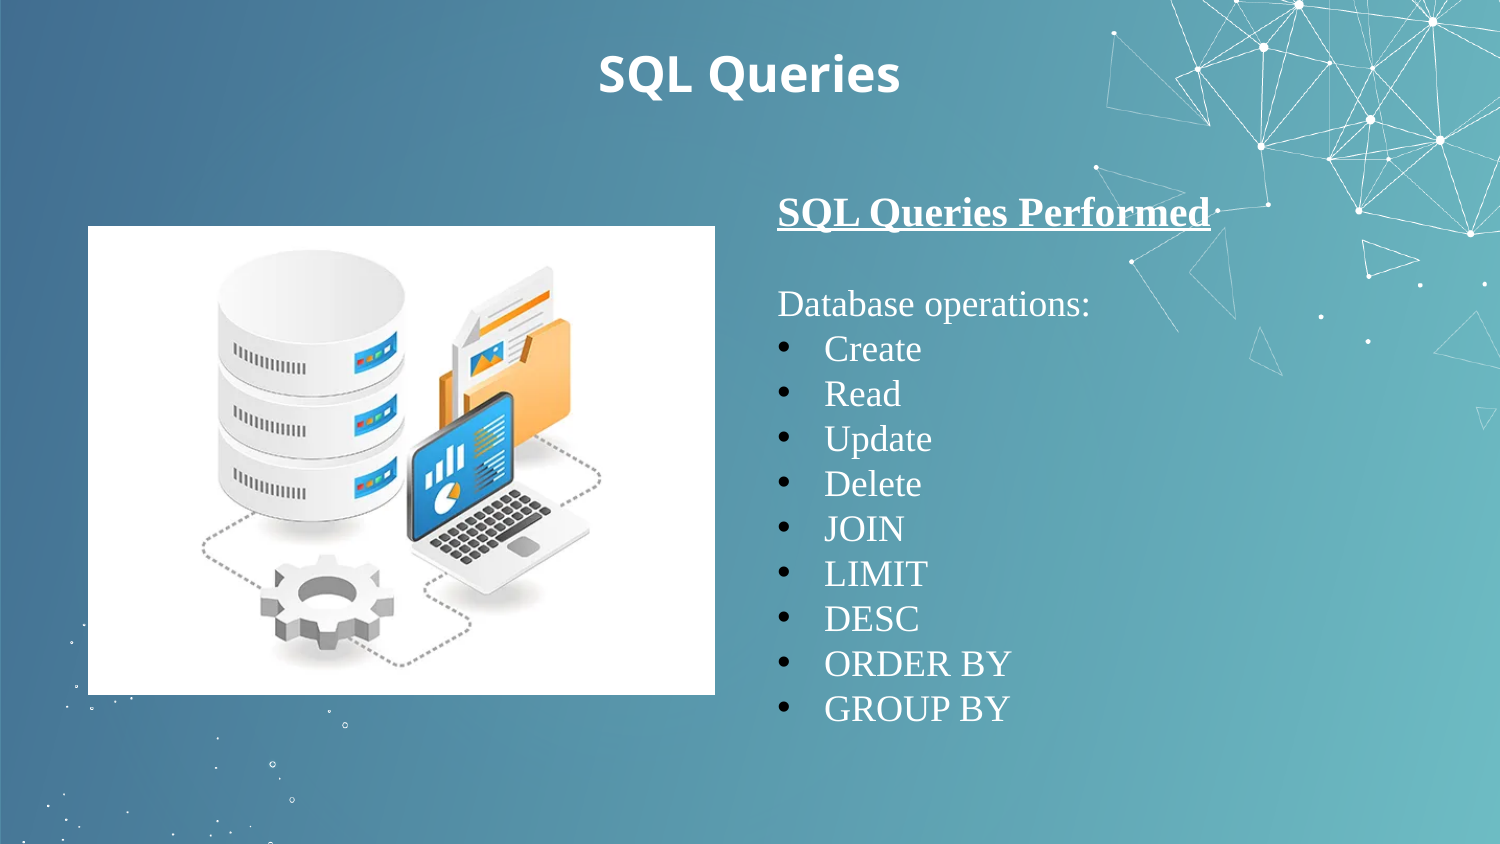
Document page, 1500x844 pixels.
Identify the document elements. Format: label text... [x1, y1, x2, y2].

text_box SQL Queries Performed Database operations: Create Read Update Delete JOIN LIMIT DESC ORDER BY GROUP BY [762, 176, 1289, 787]
picture [0, 0, 1500, 844]
title SQL Queries [322, 27, 1178, 183]
